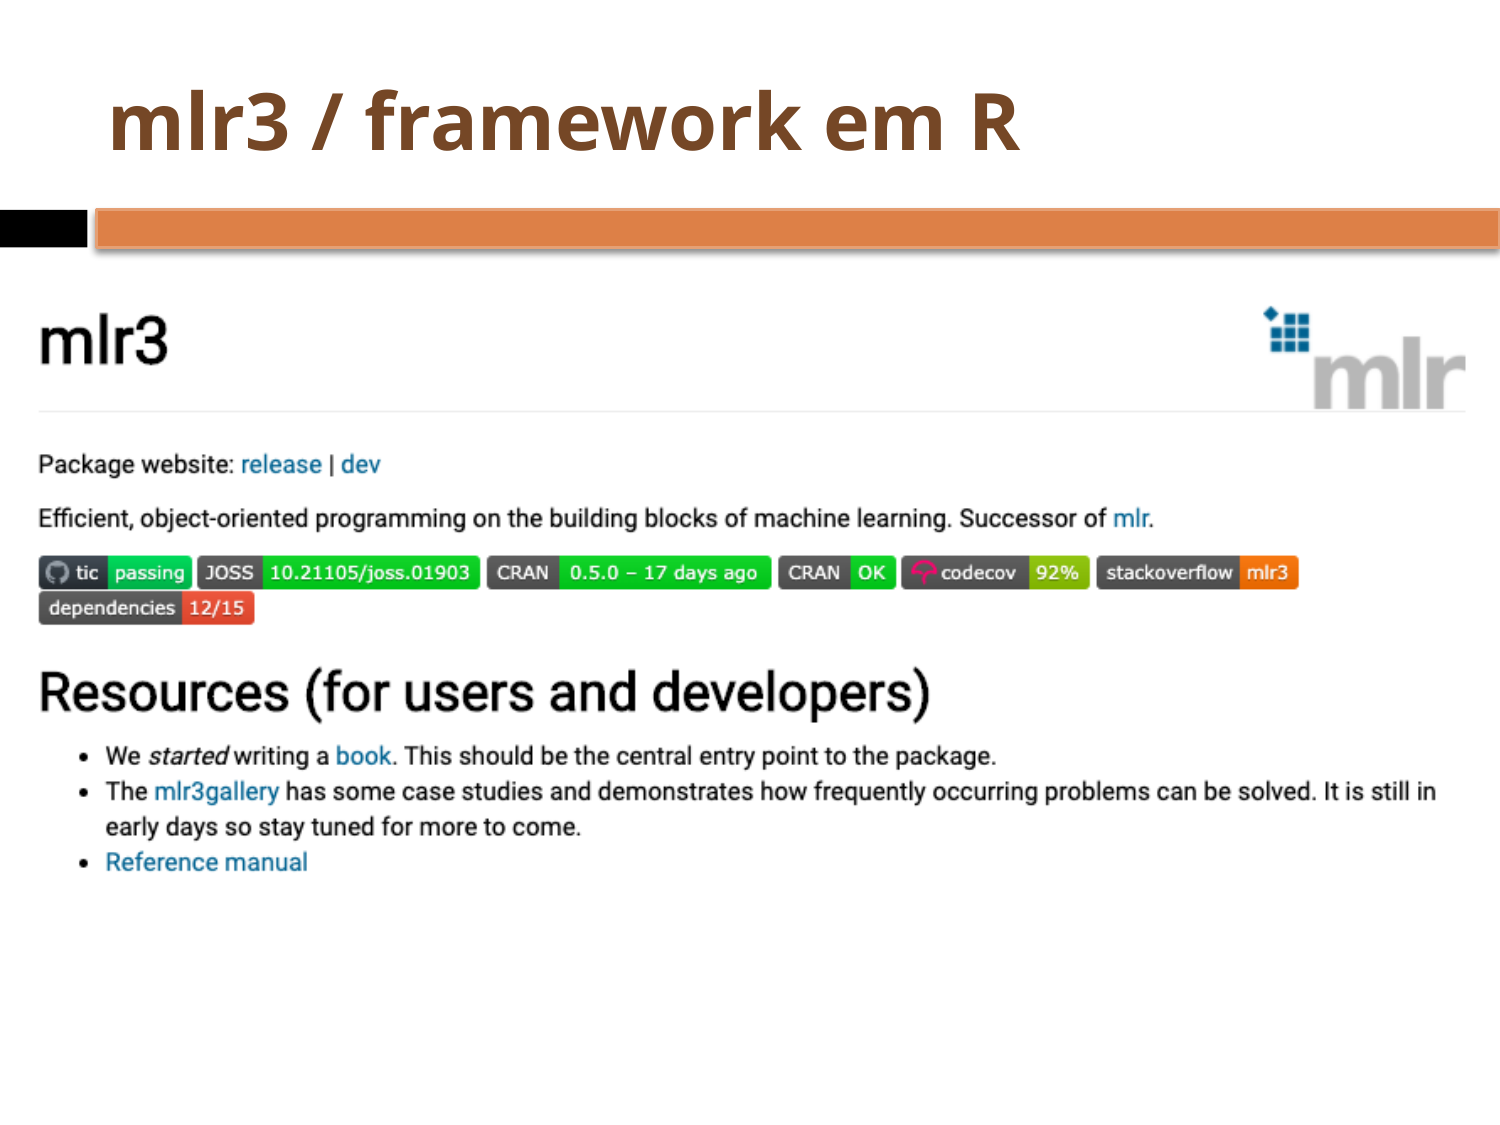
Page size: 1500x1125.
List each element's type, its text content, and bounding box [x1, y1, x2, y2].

picture [18, 293, 1481, 883]
title mlr3 / framework em R [99, 36, 1439, 201]
